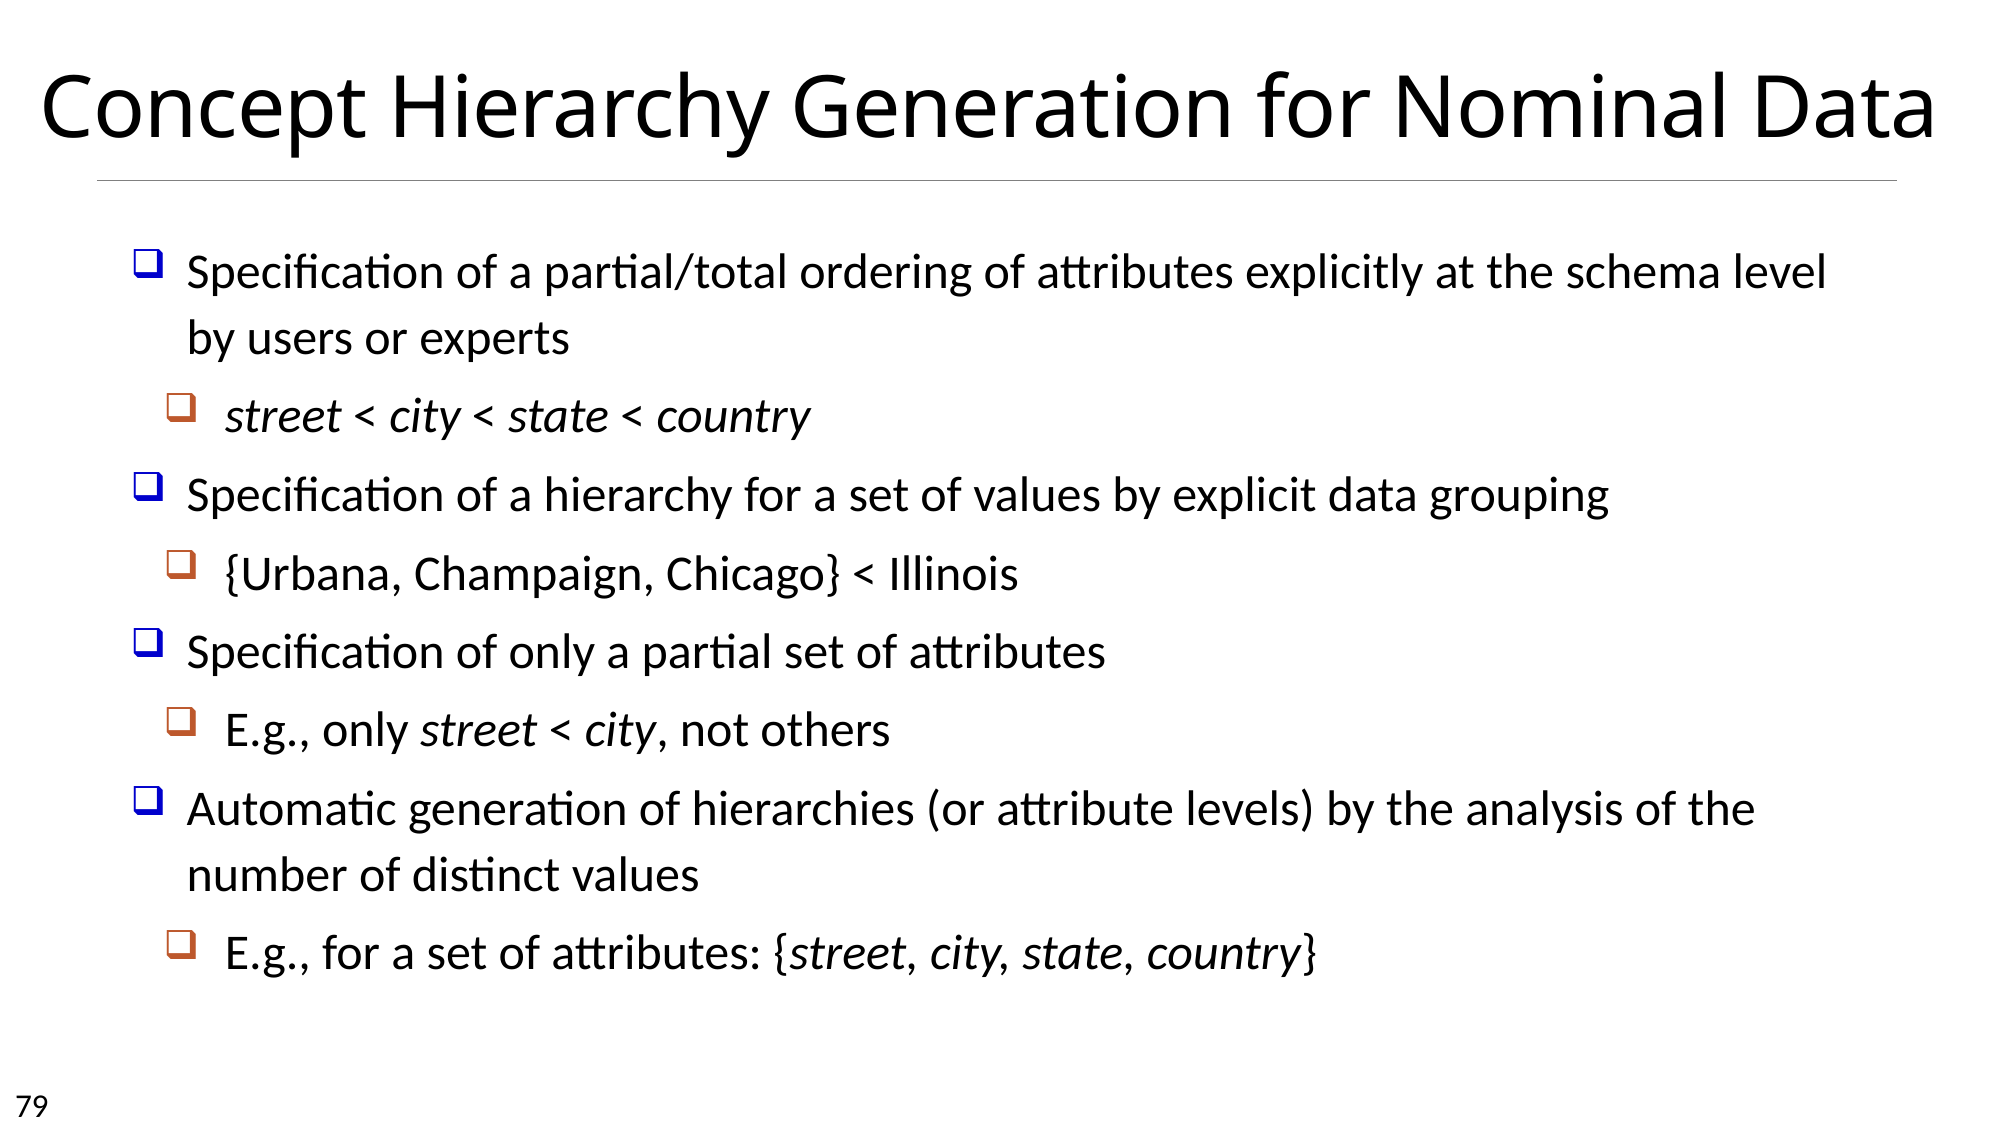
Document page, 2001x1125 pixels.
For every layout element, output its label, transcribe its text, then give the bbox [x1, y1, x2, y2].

title Concept Hierarchy Generation for Nominal Data [0, 37, 1979, 163]
list Specification of a partial/total ordering of attributes explicitly at the schema level by users or experts street < city < state < country Specification of a hierarchy for a set of values by explicit data grouping {Urbana, Champaign, Chicago} < Illinois Specification of only a partial set of attributes E.g., only street < city, not others Automatic generation of hierarchies (or attribute levels) by the analysis of the number of distinct values E.g., for a set of attributes: {street, city, state, country} [115, 224, 1870, 1063]
